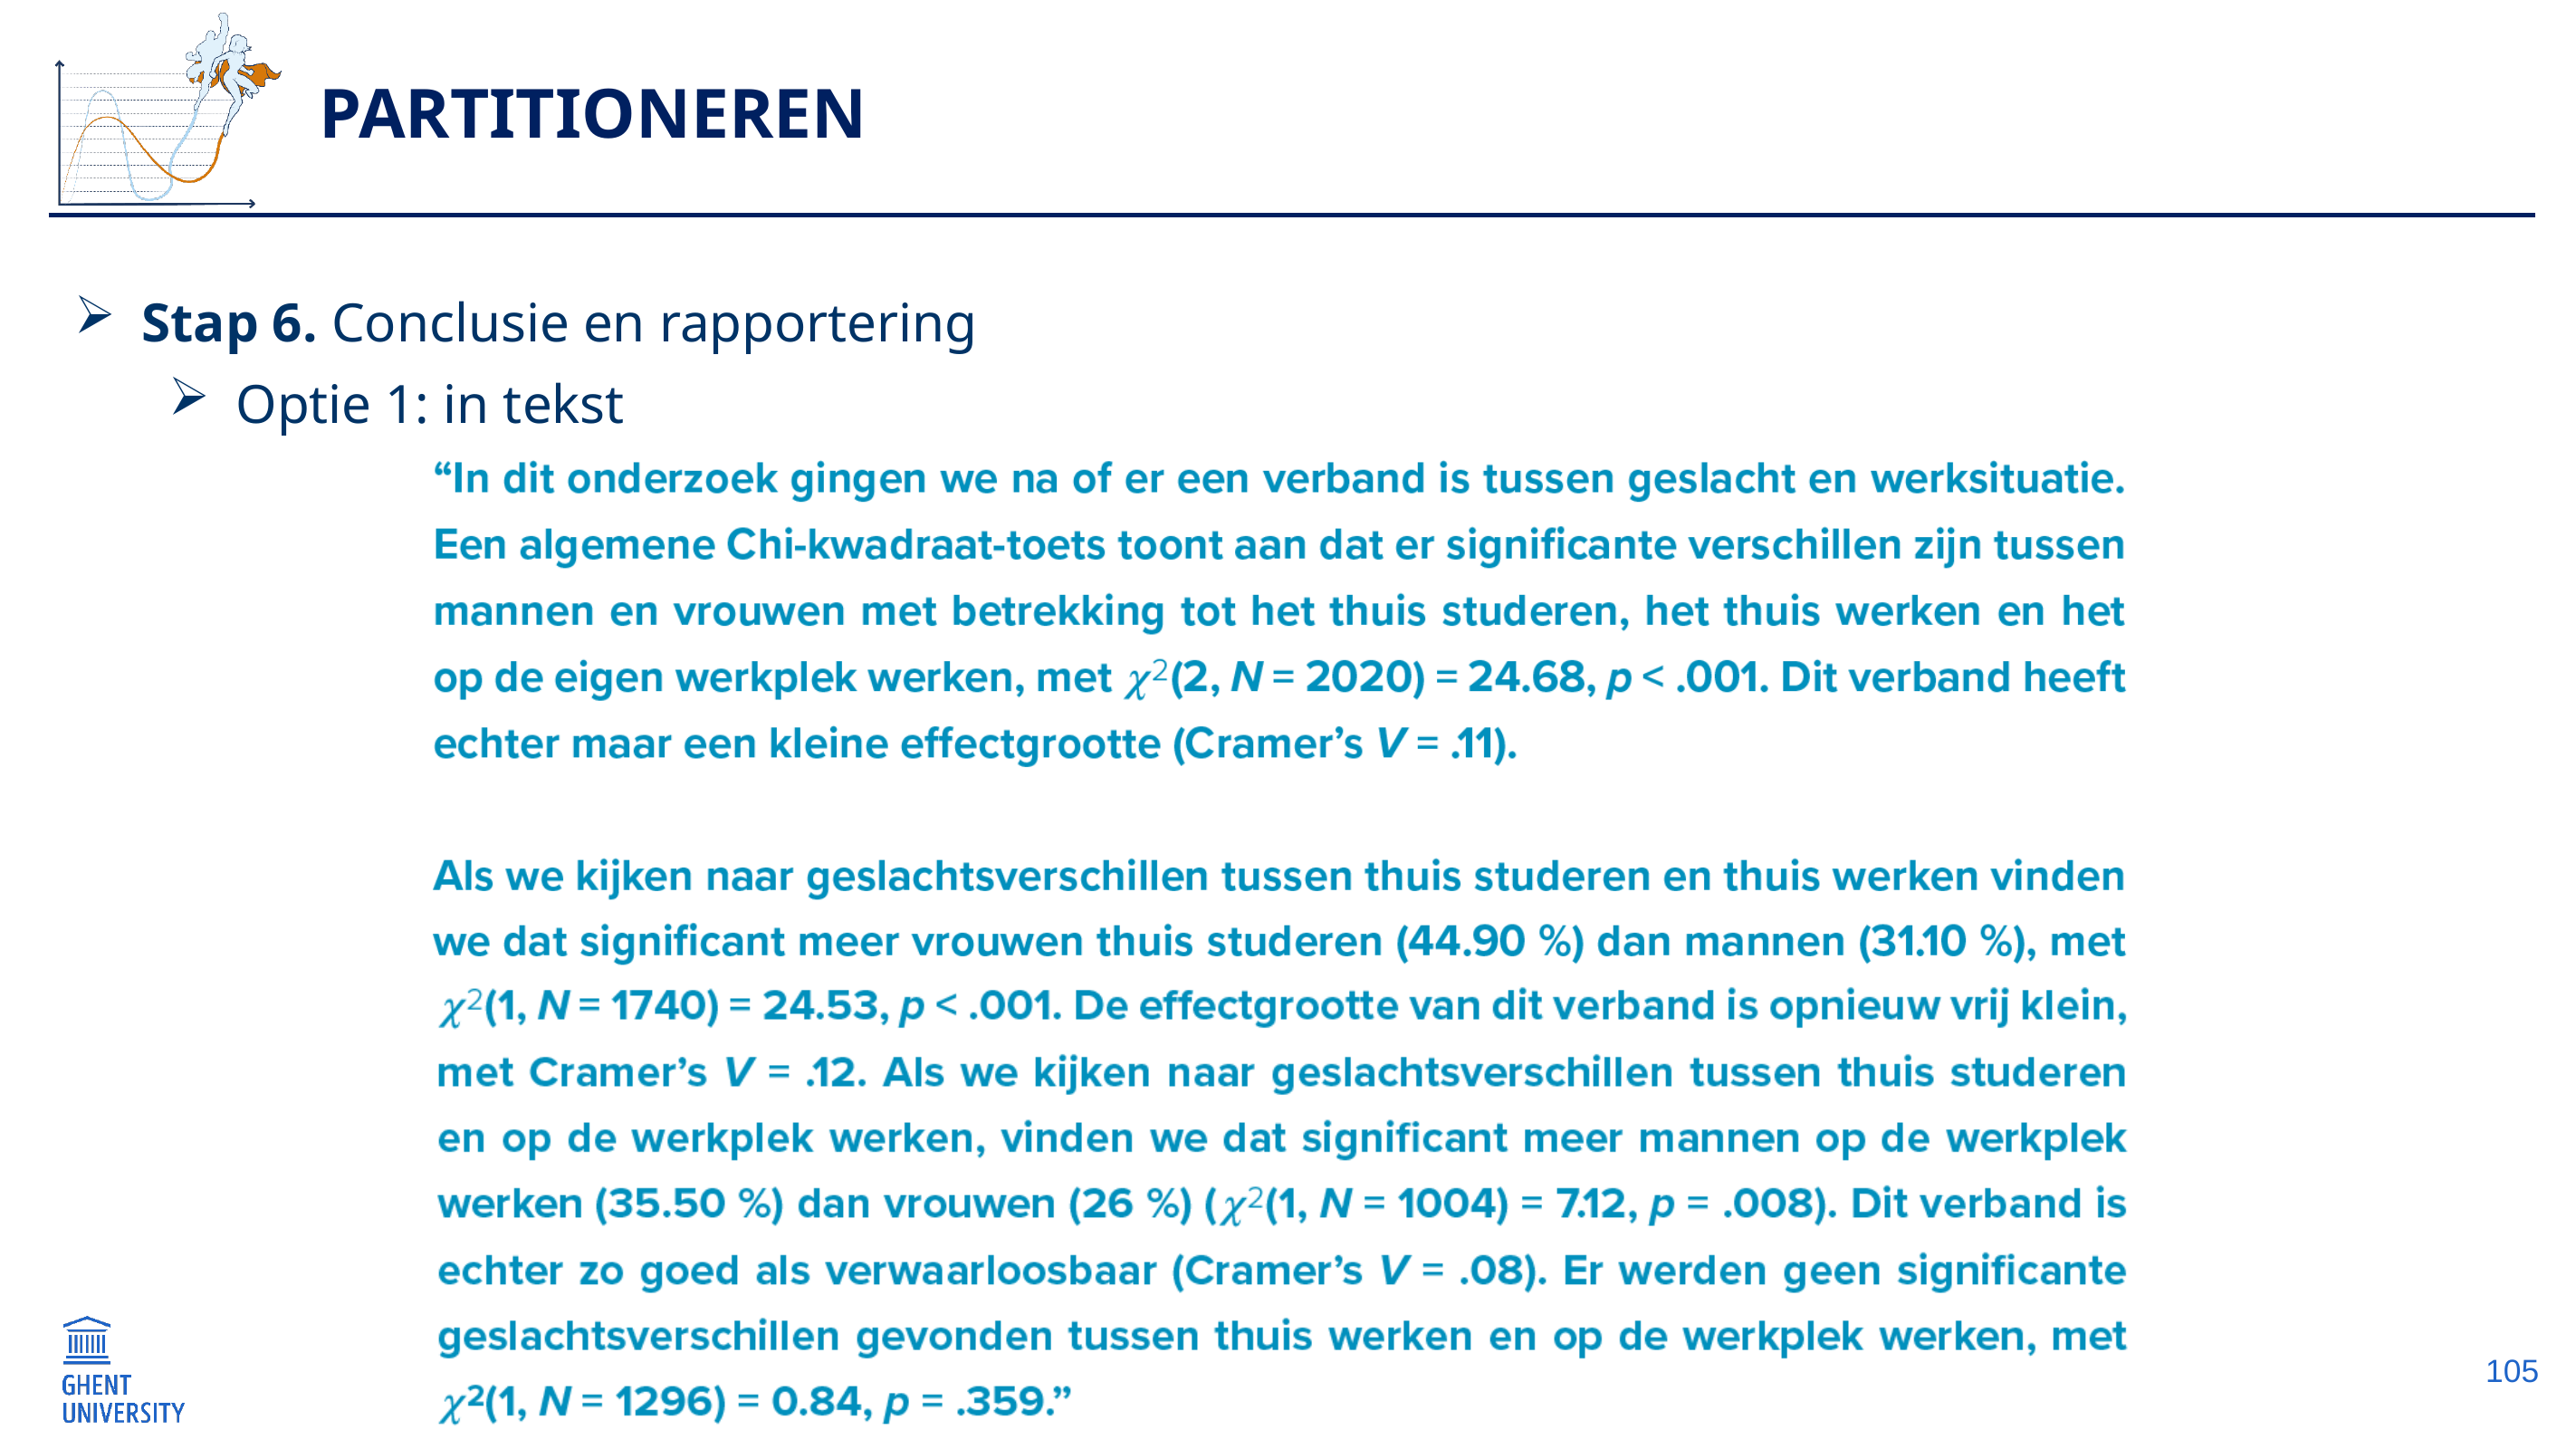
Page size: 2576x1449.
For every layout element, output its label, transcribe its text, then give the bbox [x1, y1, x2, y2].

picture [5, 0, 306, 318]
picture [62, 1335, 411, 1449]
title Partitioneren [305, 18, 2527, 159]
slide_number 105 [2415, 1330, 2553, 1408]
picture [408, 447, 2167, 1441]
list Stap 6. Conclusie en rapportering Optie 1: in tekst [48, 269, 2553, 1335]
